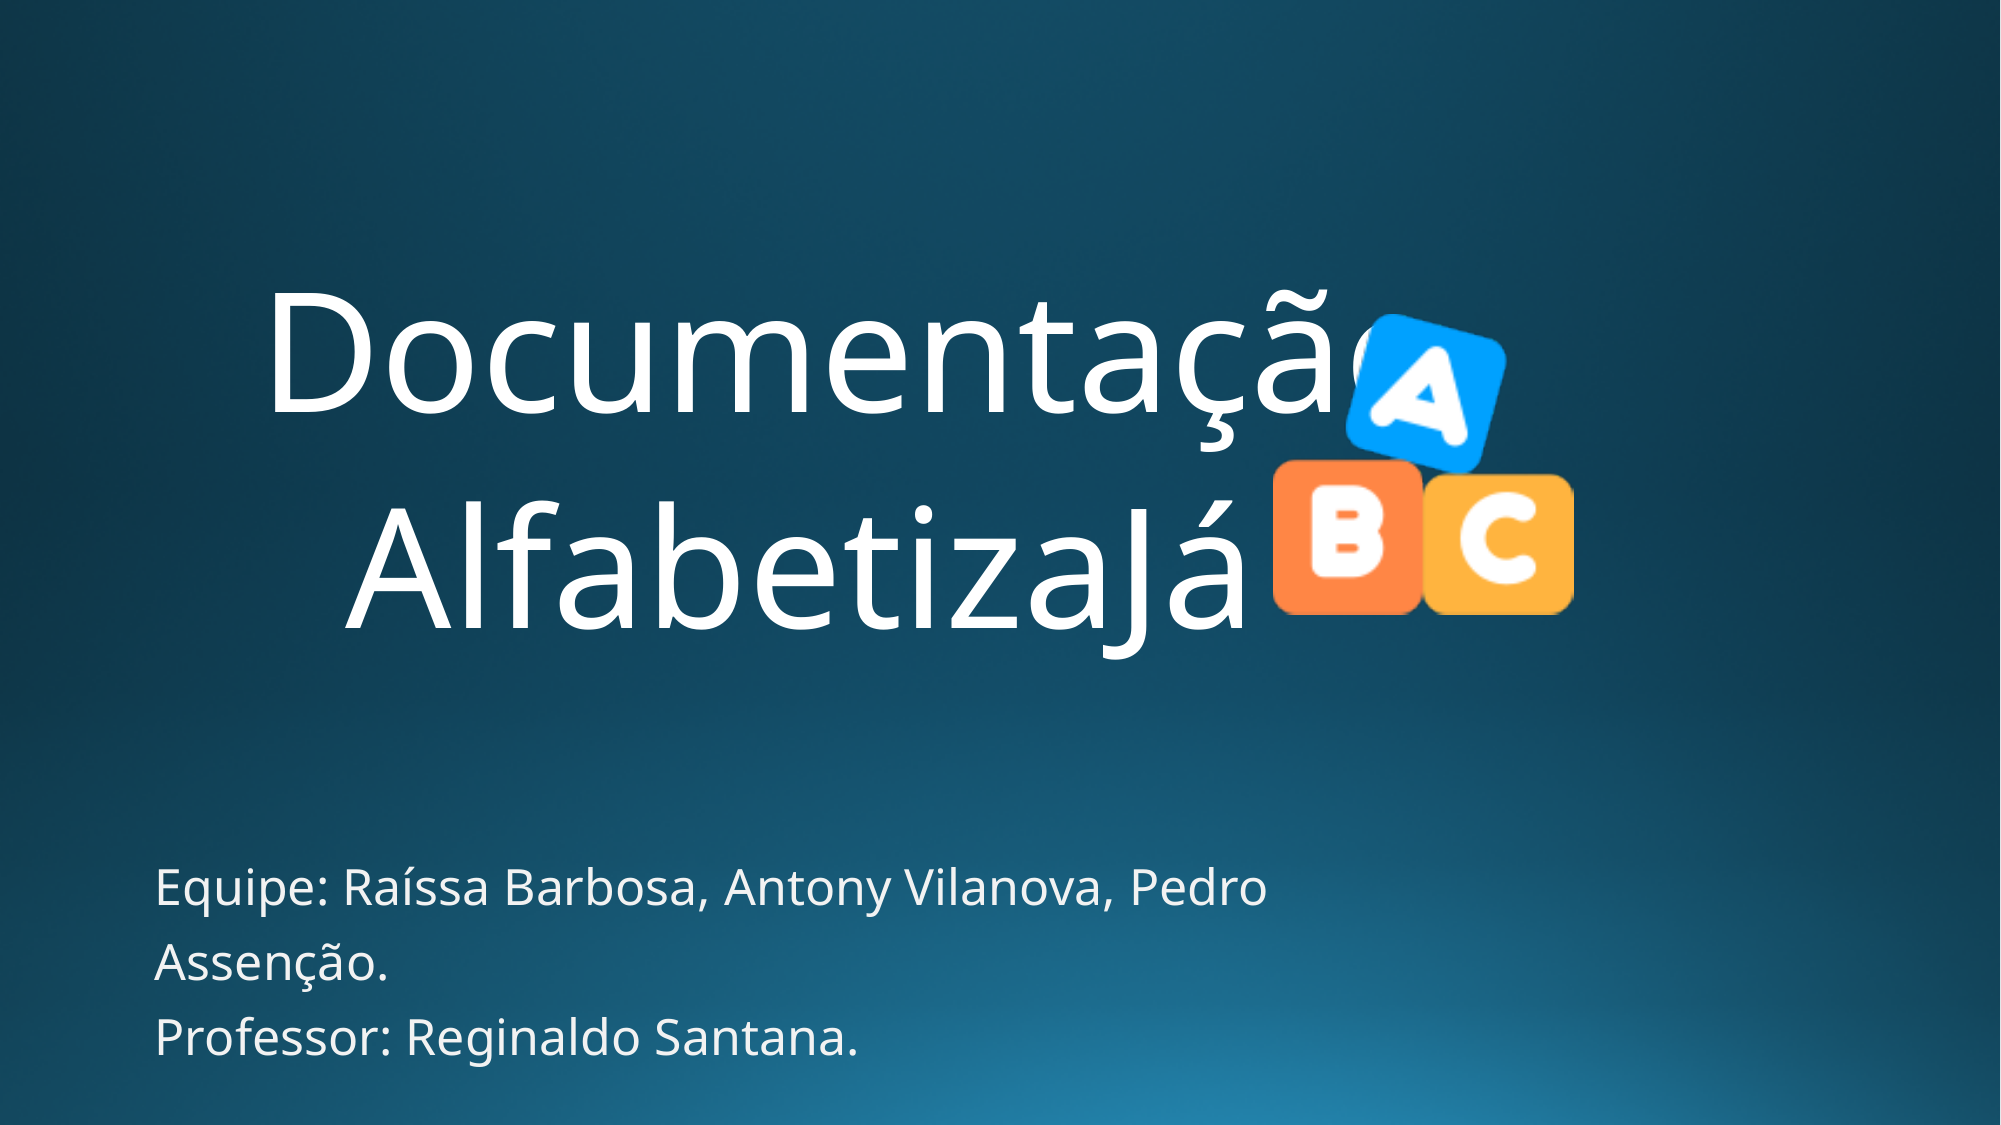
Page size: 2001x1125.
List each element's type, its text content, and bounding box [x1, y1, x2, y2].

text_box Documentação AlfabetizaJá [257, 208, 1505, 662]
text_box Equipe: Raíssa Barbosa, Antony Vilanova, Pedro Assenção. Professor: Reginaldo Santana. [152, 838, 1374, 1066]
picture [0, 0, 2001, 1125]
